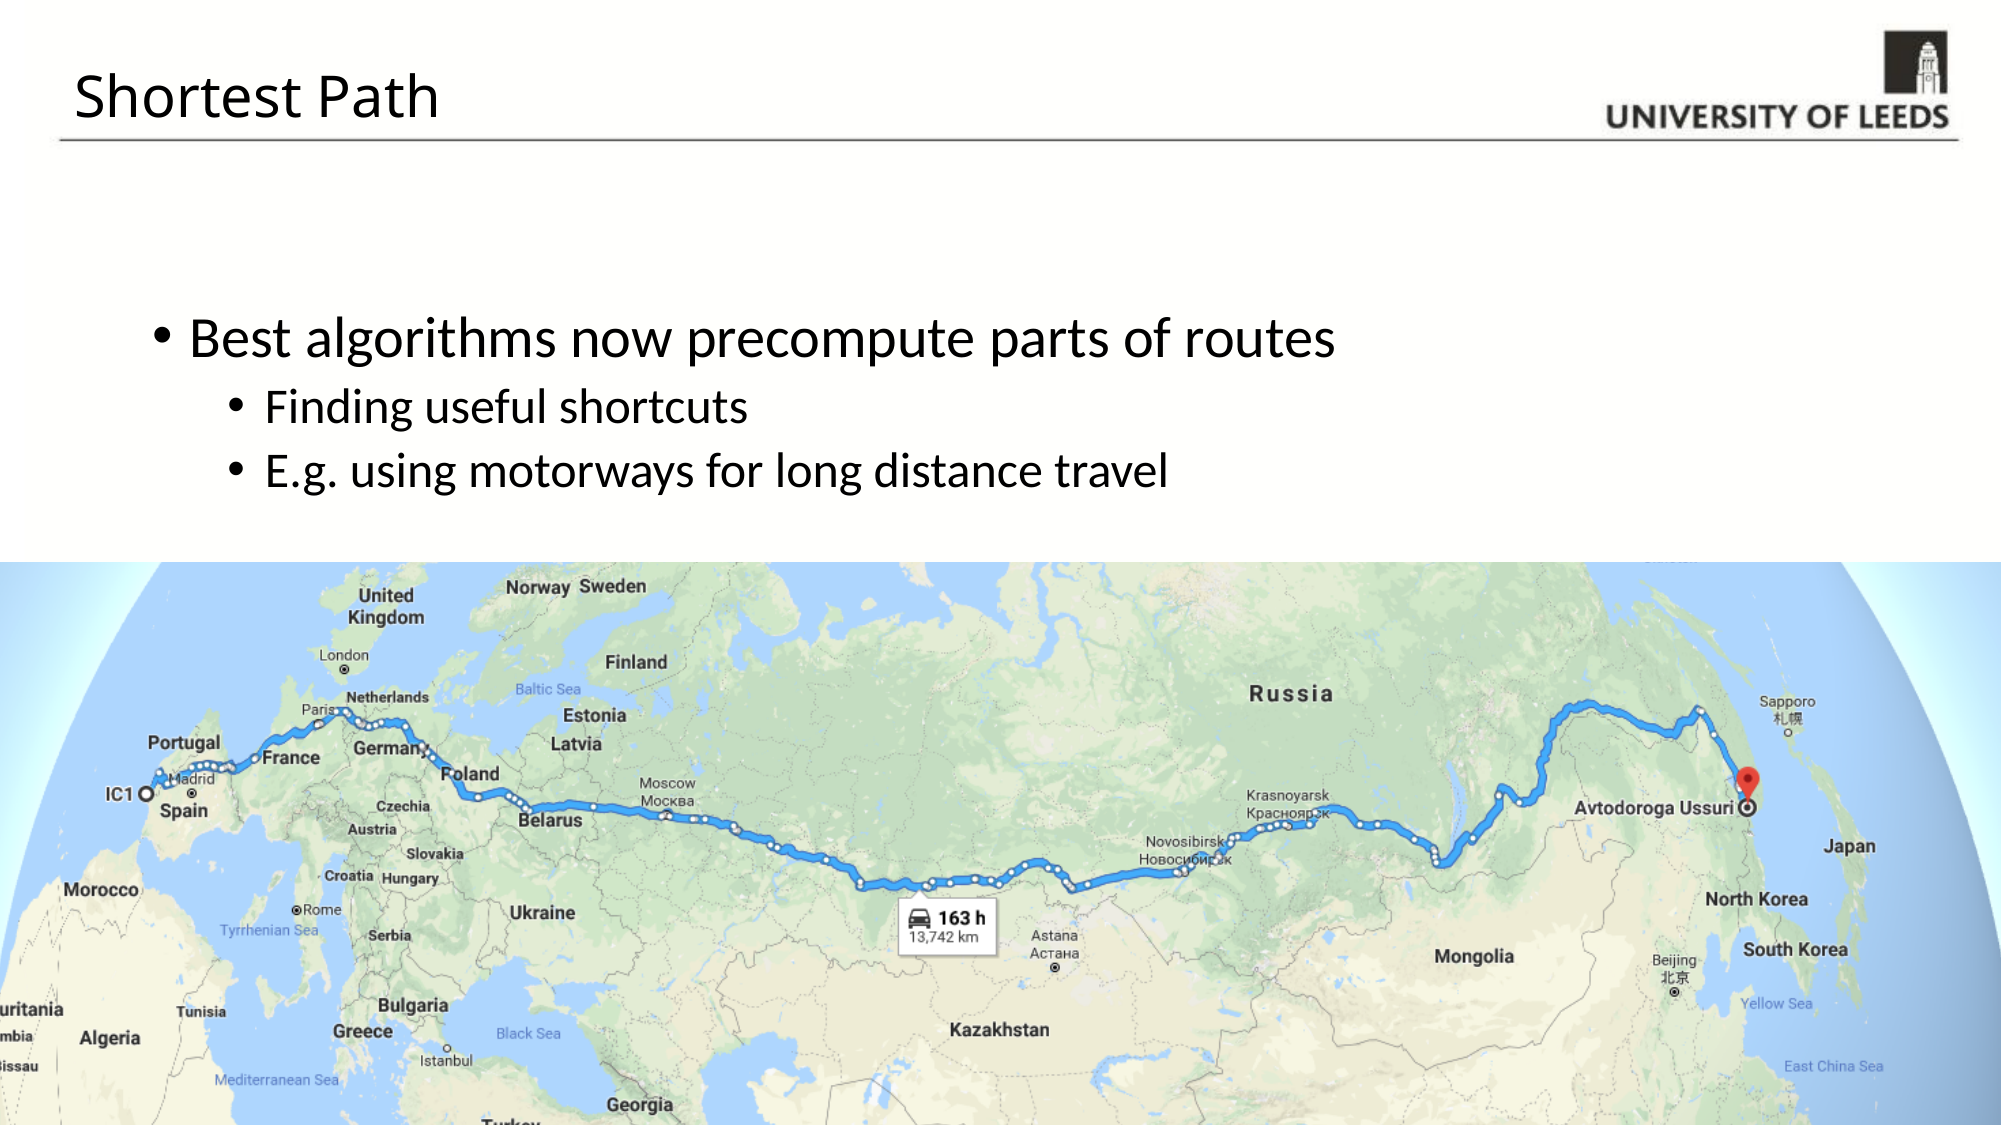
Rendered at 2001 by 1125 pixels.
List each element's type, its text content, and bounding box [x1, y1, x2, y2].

title Shortest Path [59, 59, 1863, 138]
list Best algorithms now precompute parts of routes Finding useful shortcuts E.g. using motorways for long distance travel [137, 299, 1770, 562]
picture [0, 0, 2001, 1125]
